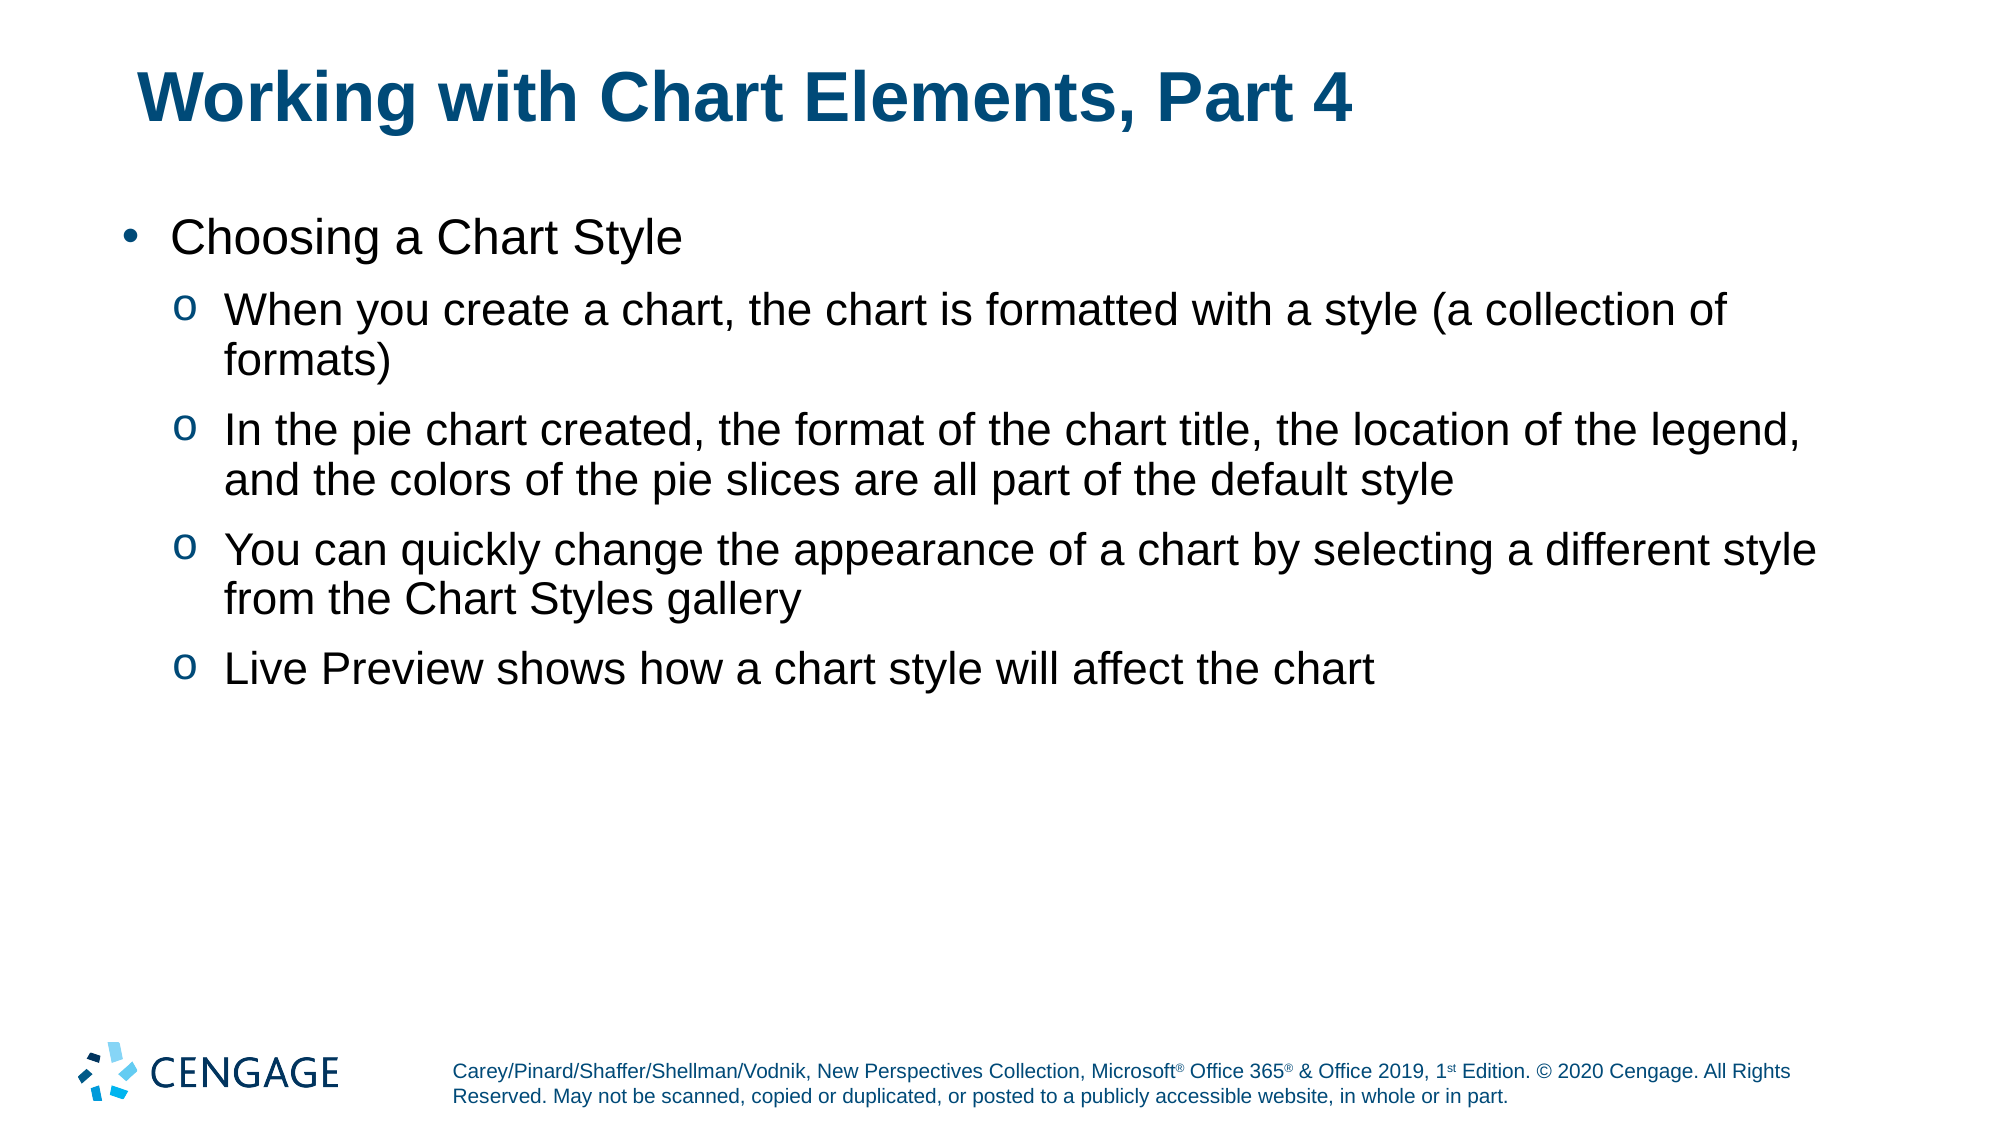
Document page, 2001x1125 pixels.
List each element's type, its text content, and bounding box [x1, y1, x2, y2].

title Working with Chart Elements, Part 4 [137, 59, 1863, 171]
picture [78, 1042, 338, 1101]
list Choosing a Chart Style When you create a chart, the chart is formatted with a style (a collection of formats) In the pie chart created, the format of the chart title, the location of the legend, and the colors of the pie slices are all part of the default style You can quickly change the appearance of a chart by selecting a different style from the Chart Styles gallery Live Preview shows how a chart style will affect the chart [121, 211, 1880, 933]
